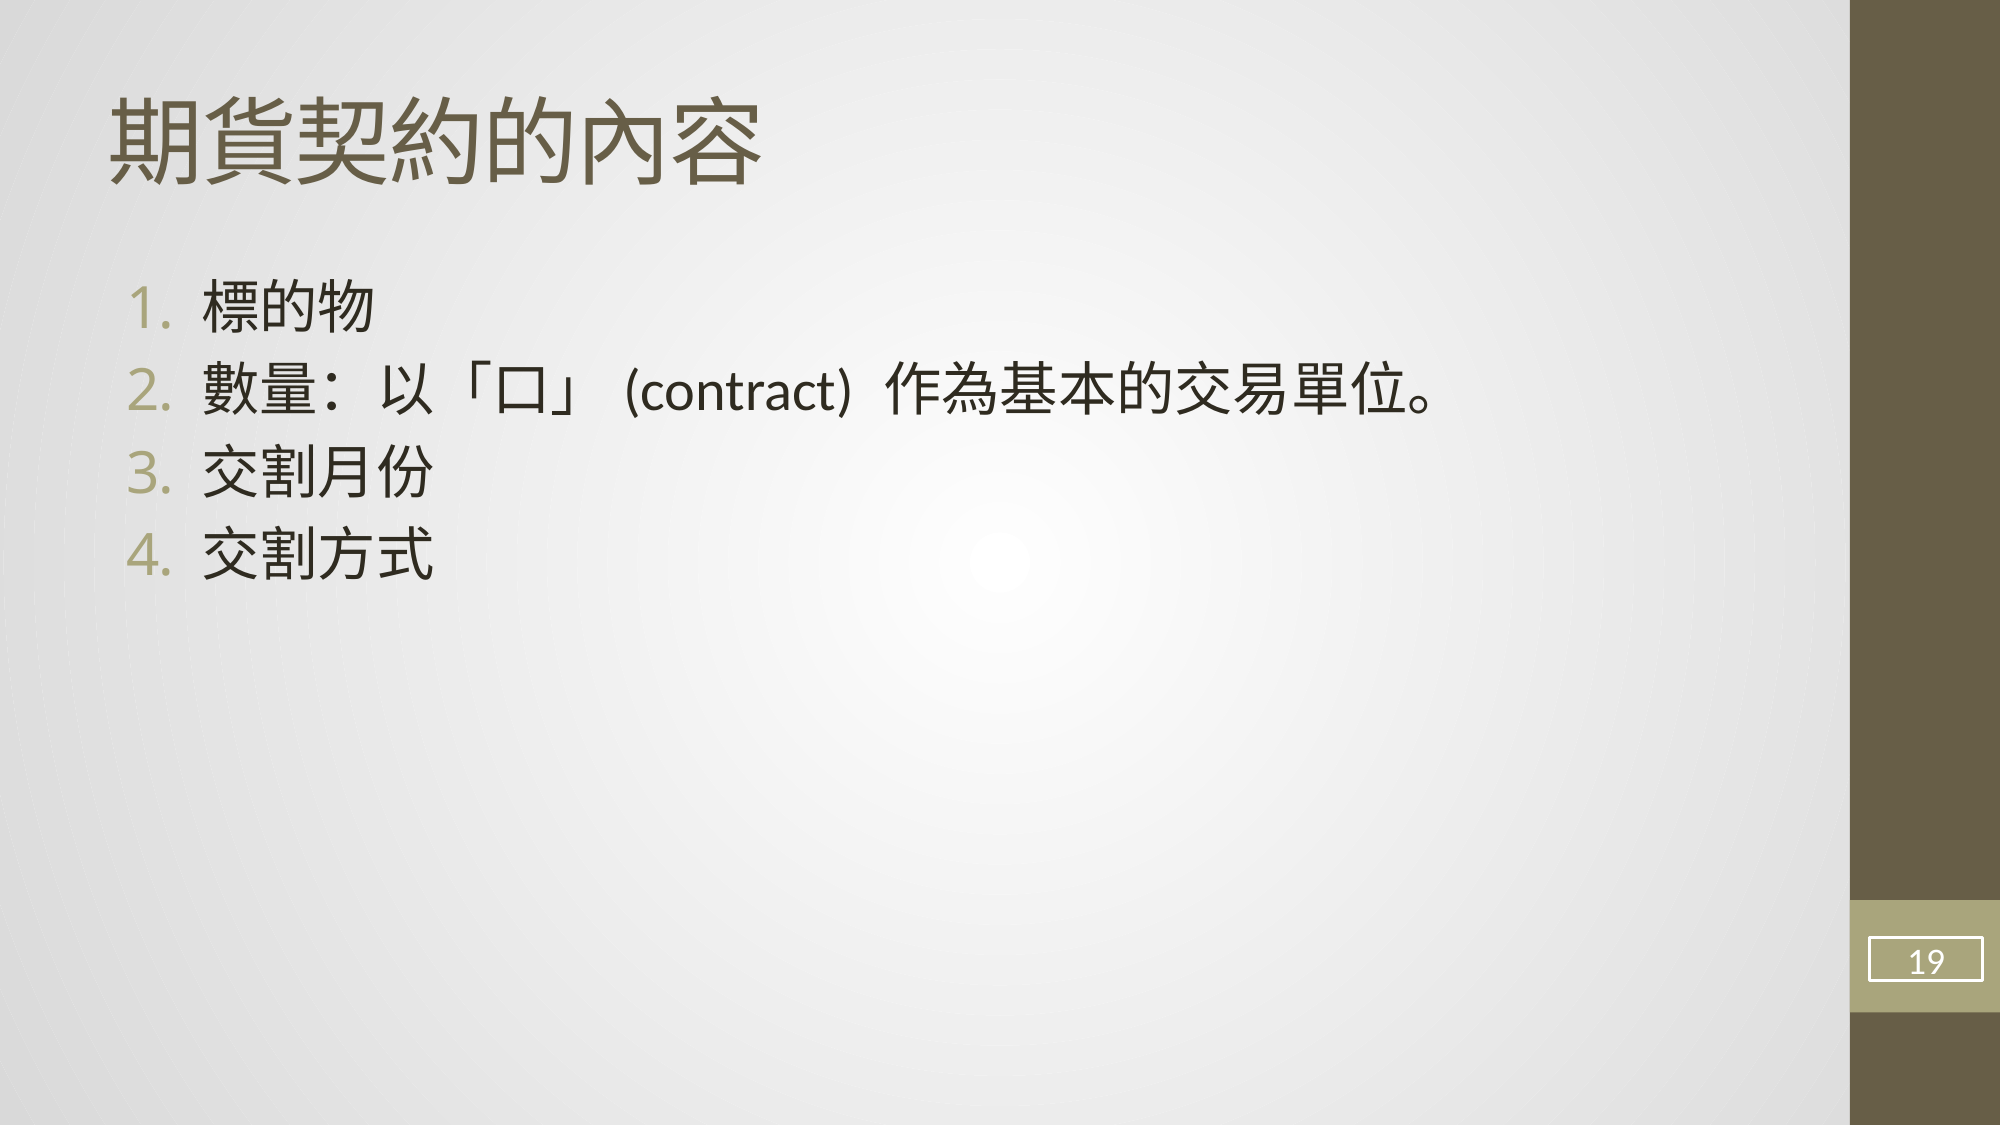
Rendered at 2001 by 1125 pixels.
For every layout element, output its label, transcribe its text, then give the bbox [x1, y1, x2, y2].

title 期貨契約的內容 [99, 44, 1768, 234]
list 標的物 數量：以「口」(contract) 作為基本的交易單位。 交割月份 交割方式 [99, 261, 1768, 1051]
slide_number 19 [1868, 936, 1984, 982]
